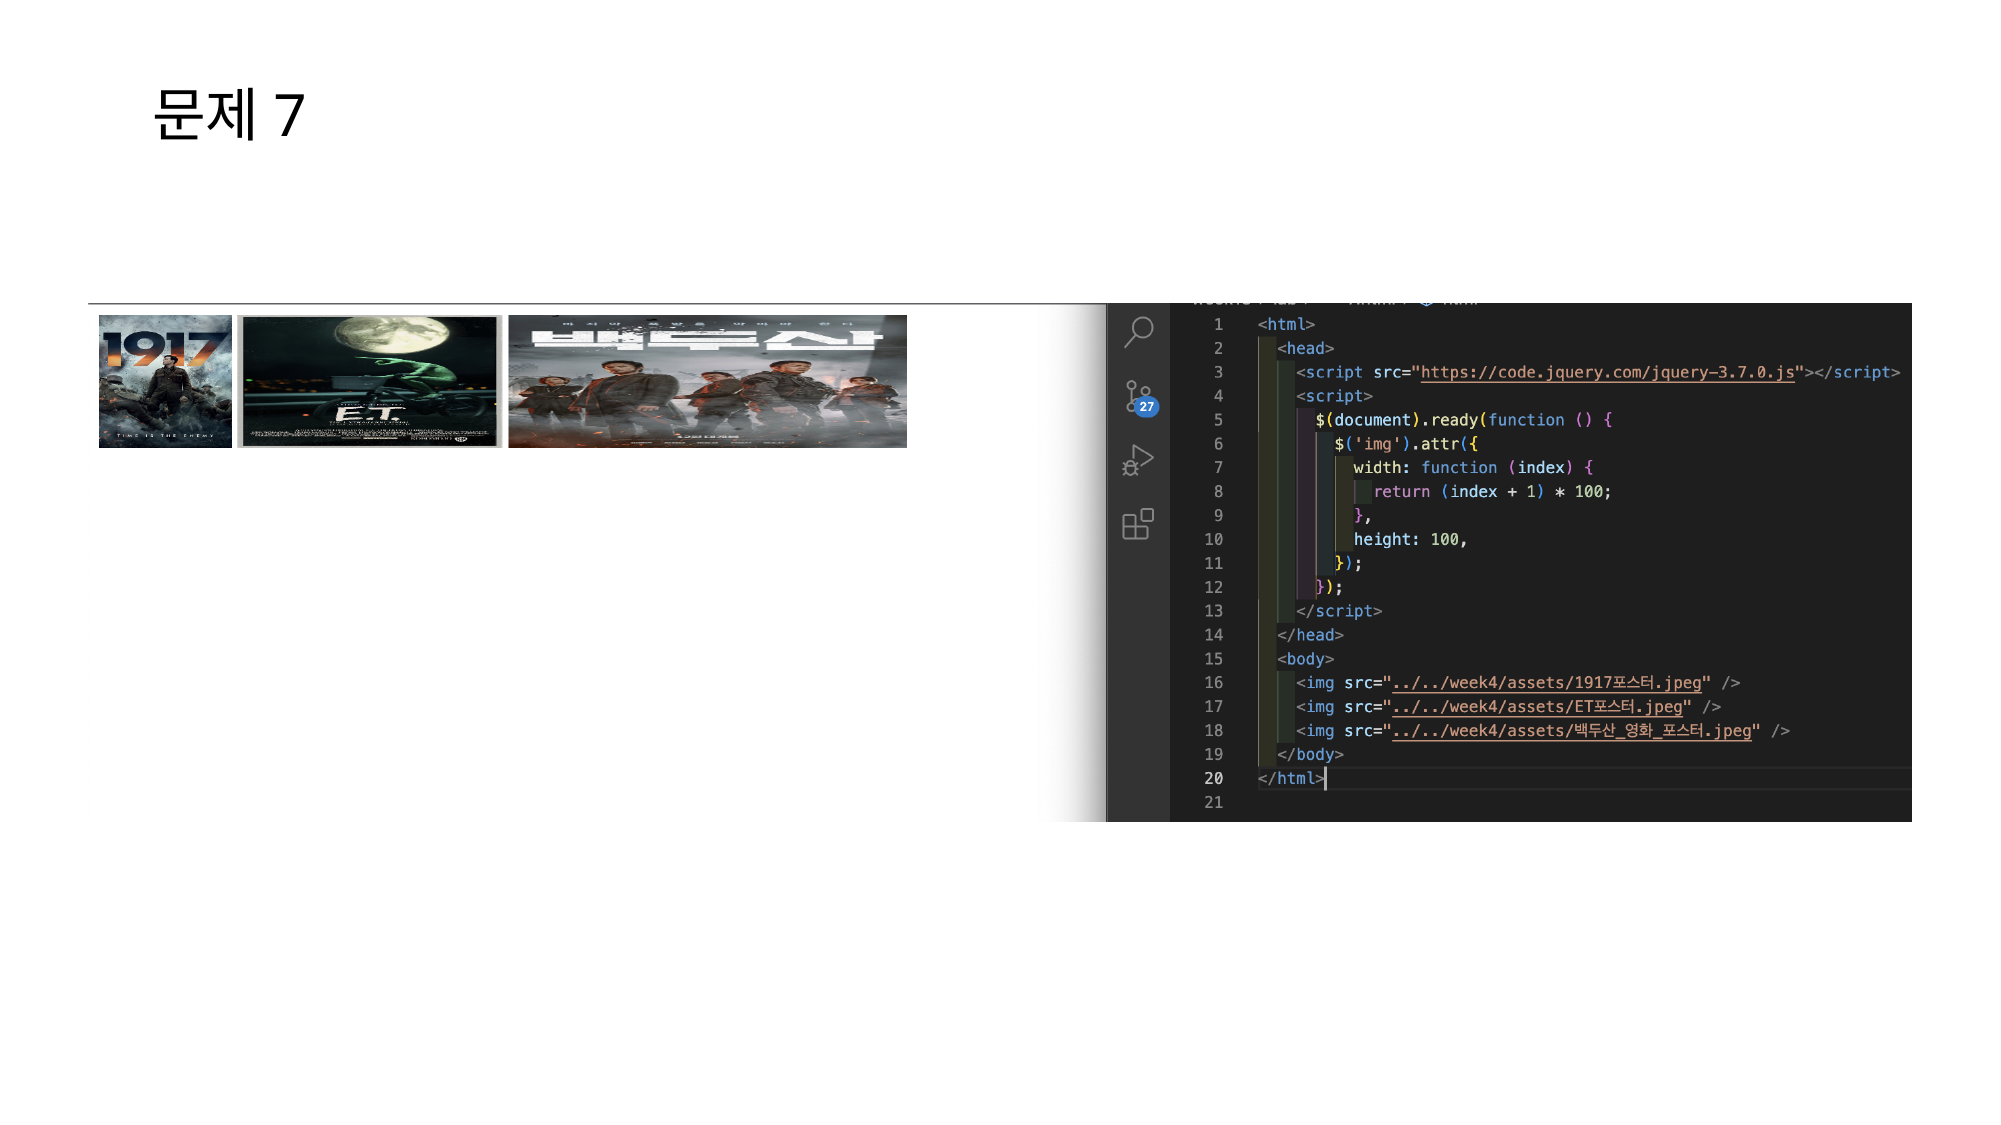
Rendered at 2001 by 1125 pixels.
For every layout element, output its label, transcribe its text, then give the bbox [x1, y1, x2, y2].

title 문제7 [137, 59, 1345, 176]
picture [88, 303, 1912, 822]
